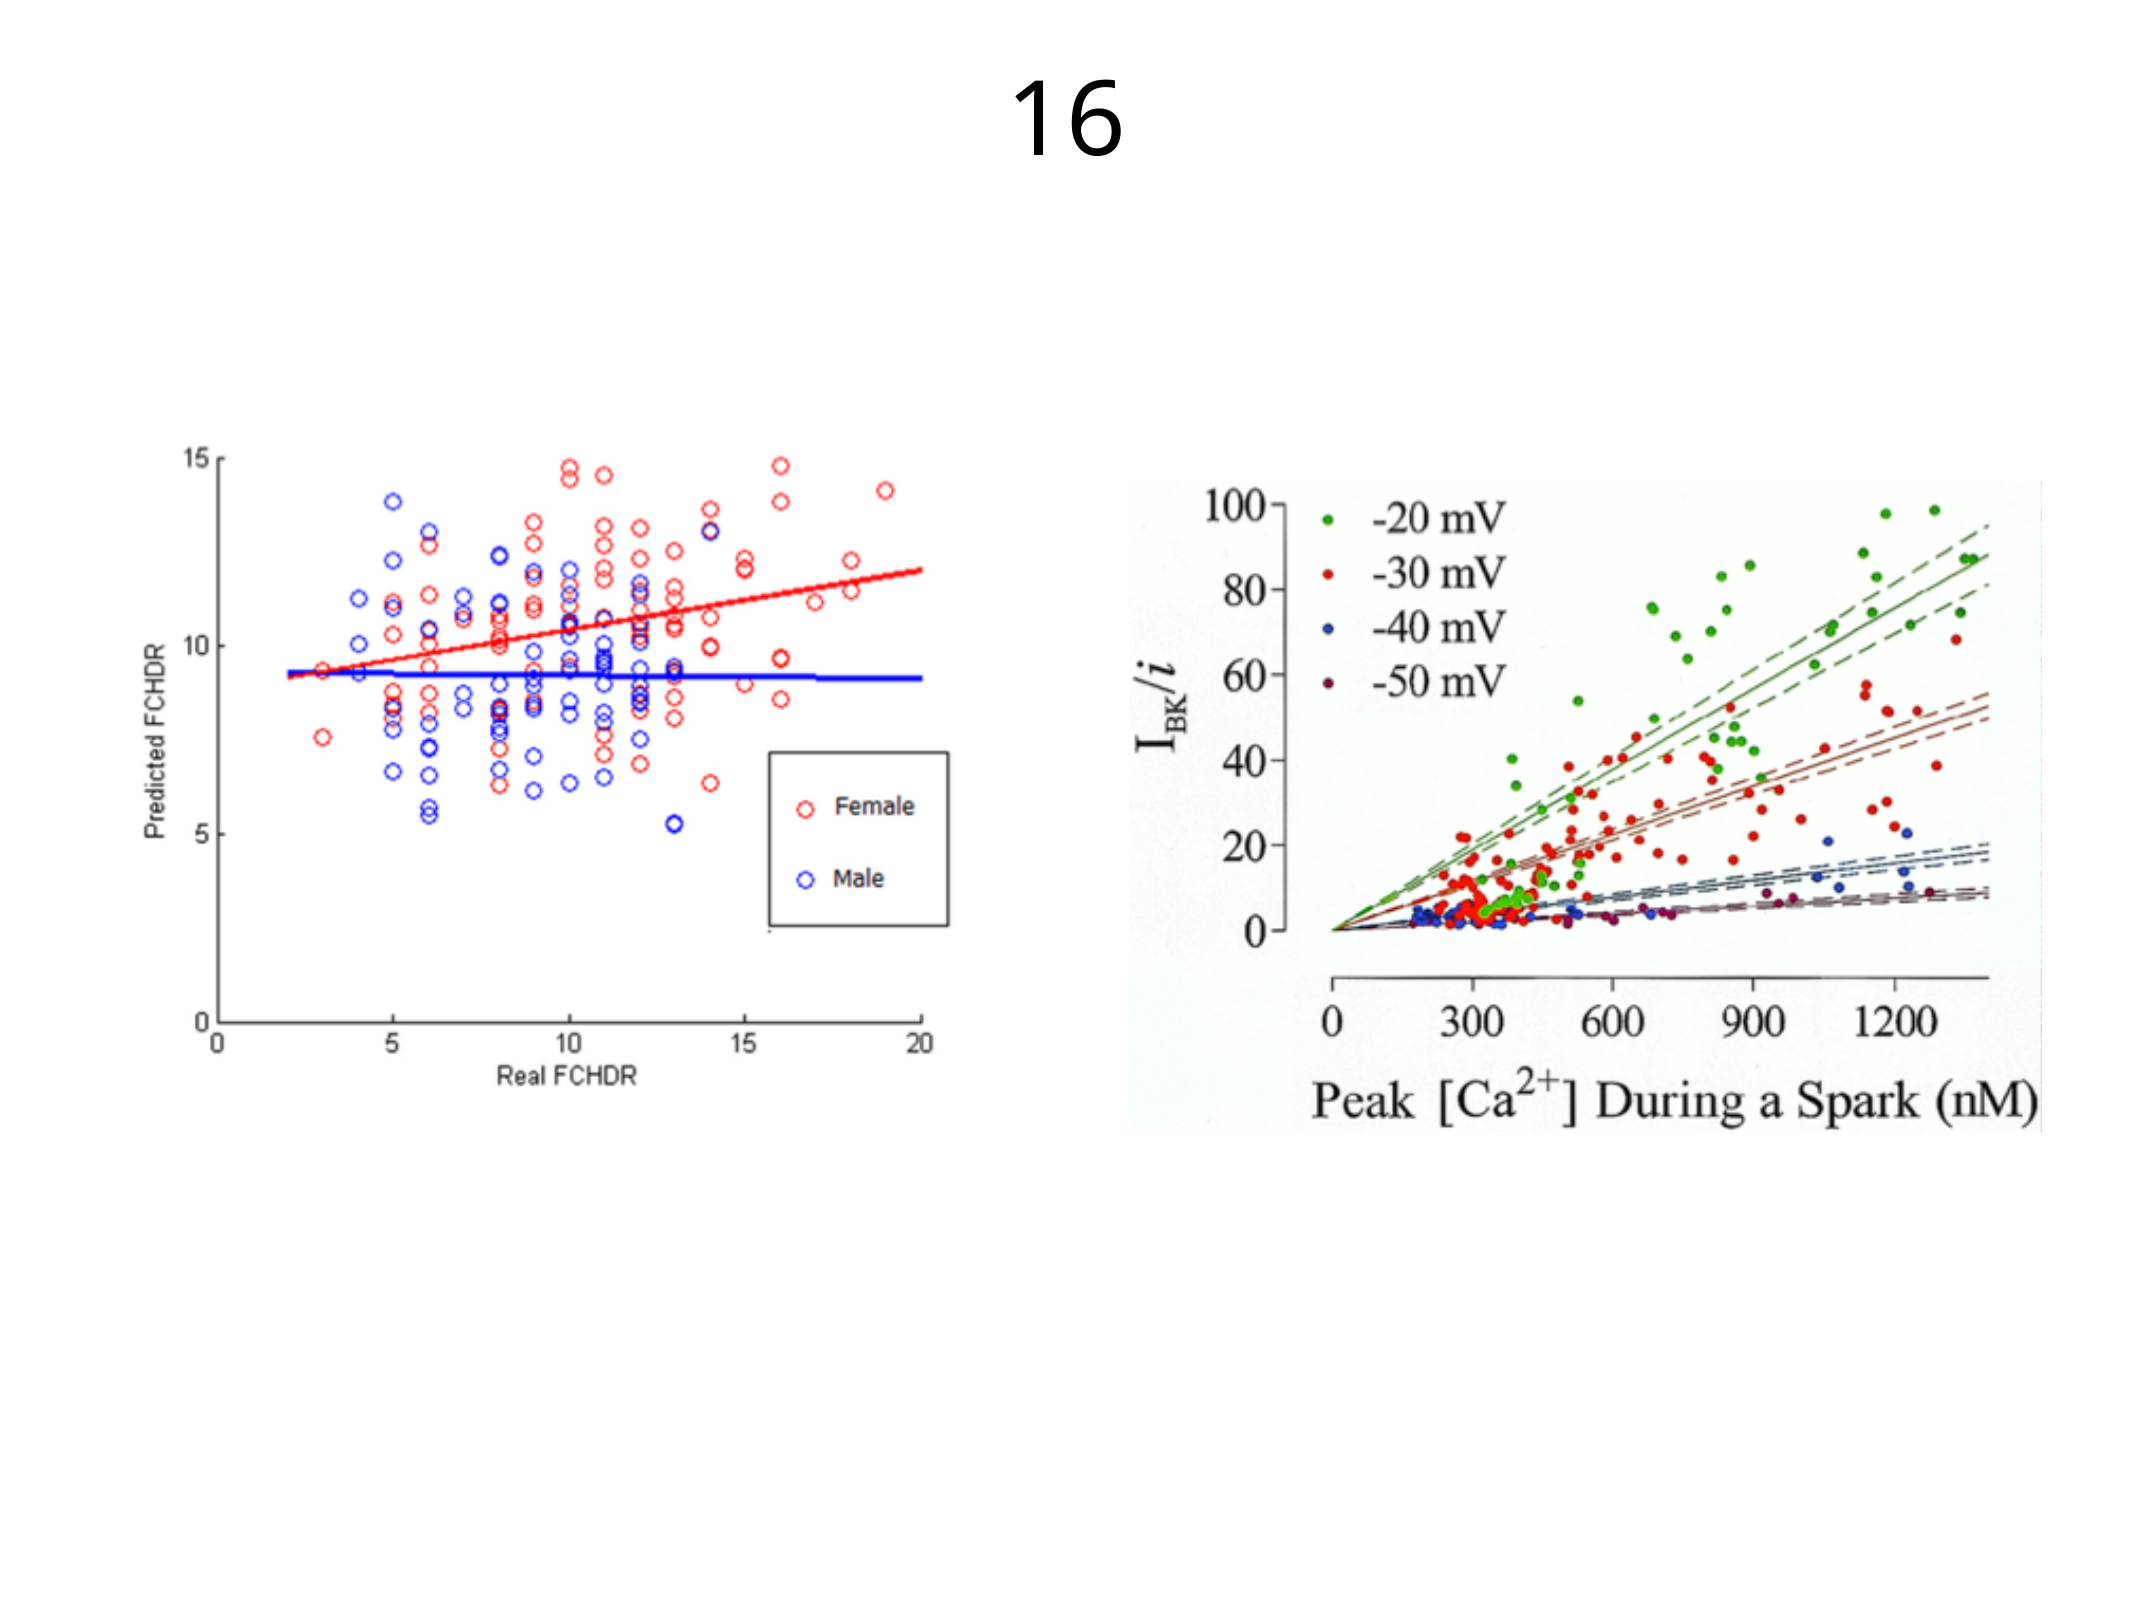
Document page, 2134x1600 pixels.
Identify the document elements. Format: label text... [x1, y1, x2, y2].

picture [139, 441, 959, 1092]
text_box 16 [998, 42, 1135, 185]
picture [1129, 481, 2044, 1132]
